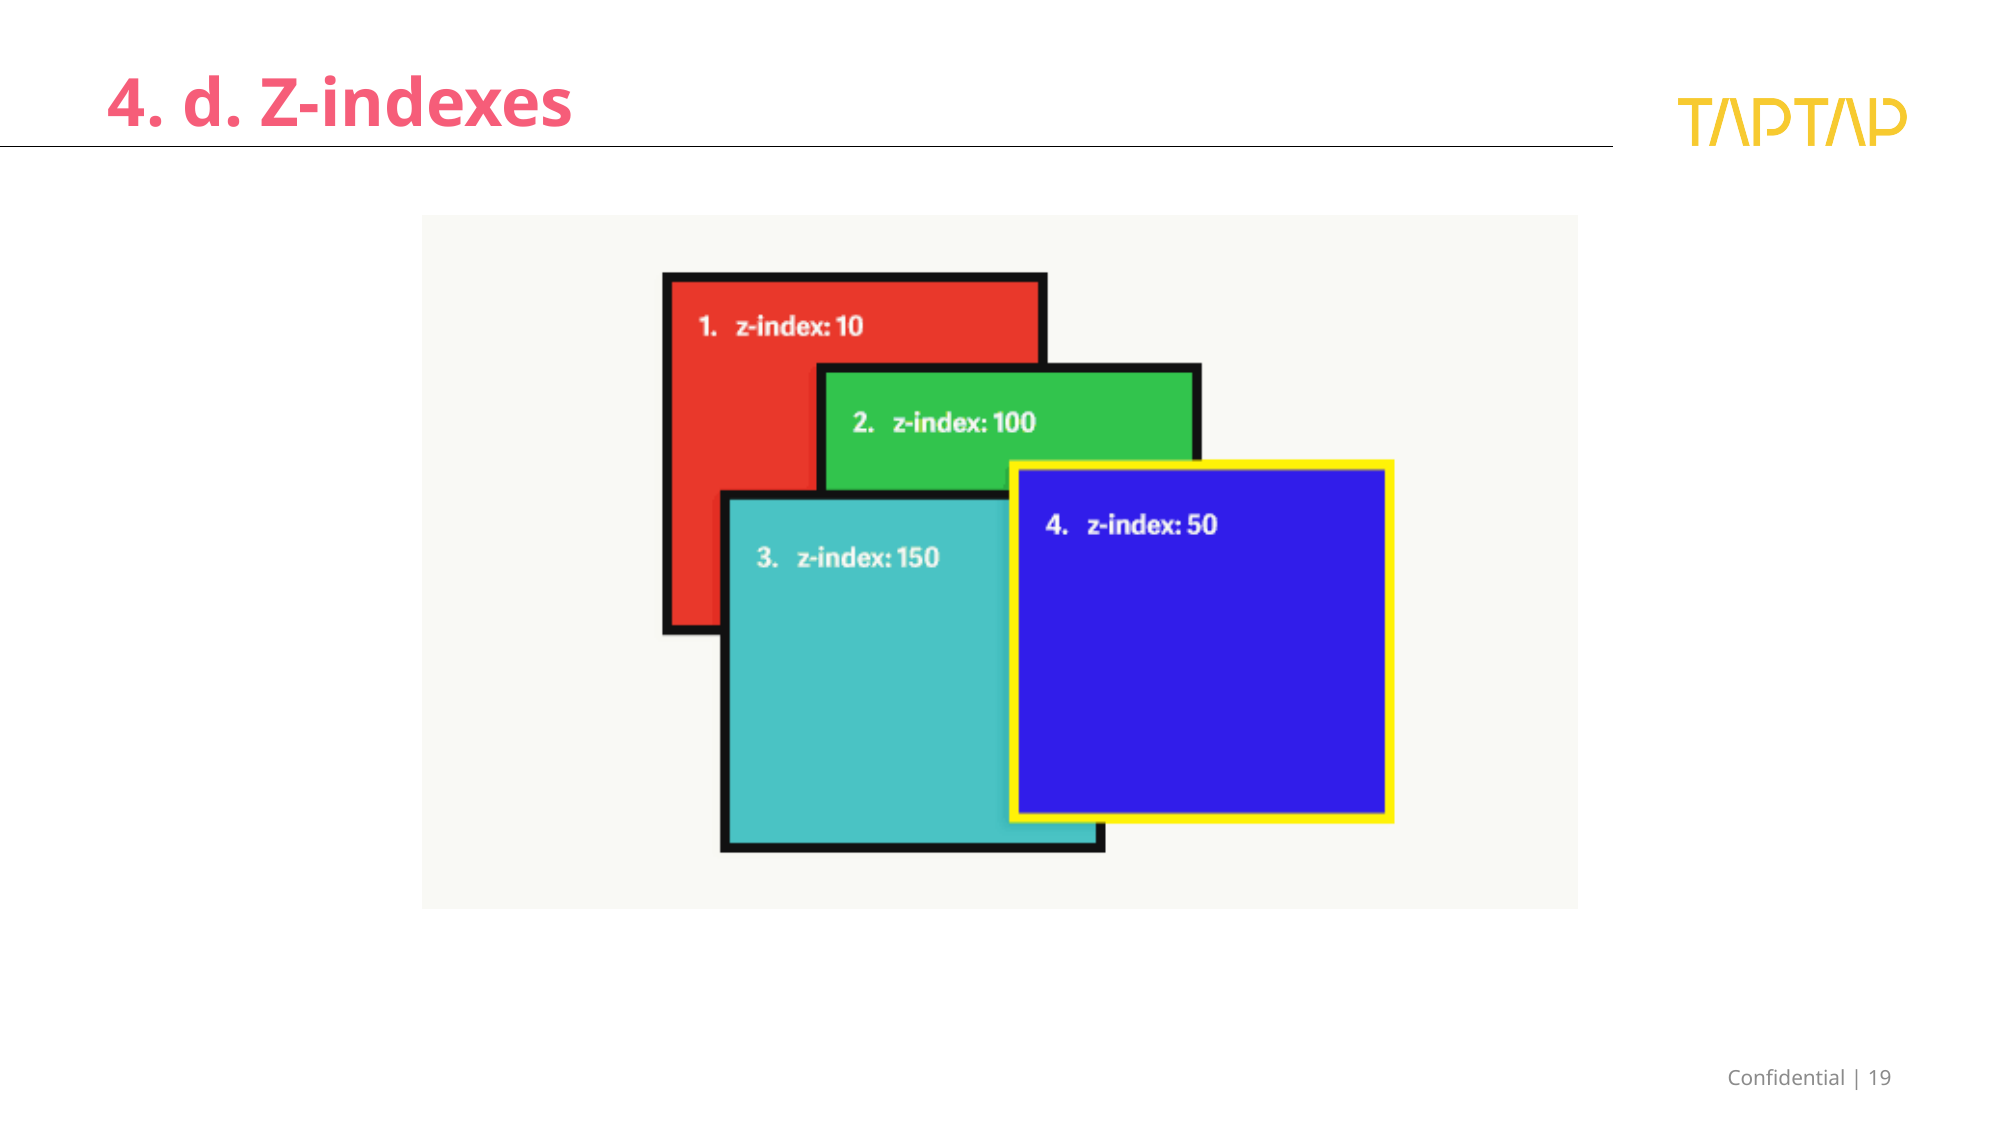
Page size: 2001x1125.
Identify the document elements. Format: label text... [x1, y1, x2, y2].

picture [422, 215, 1578, 909]
picture [1678, 98, 1907, 146]
list 4. d. Z-indexes [93, 61, 1620, 149]
slide_number Confidential | 19 [1434, 1063, 1907, 1093]
